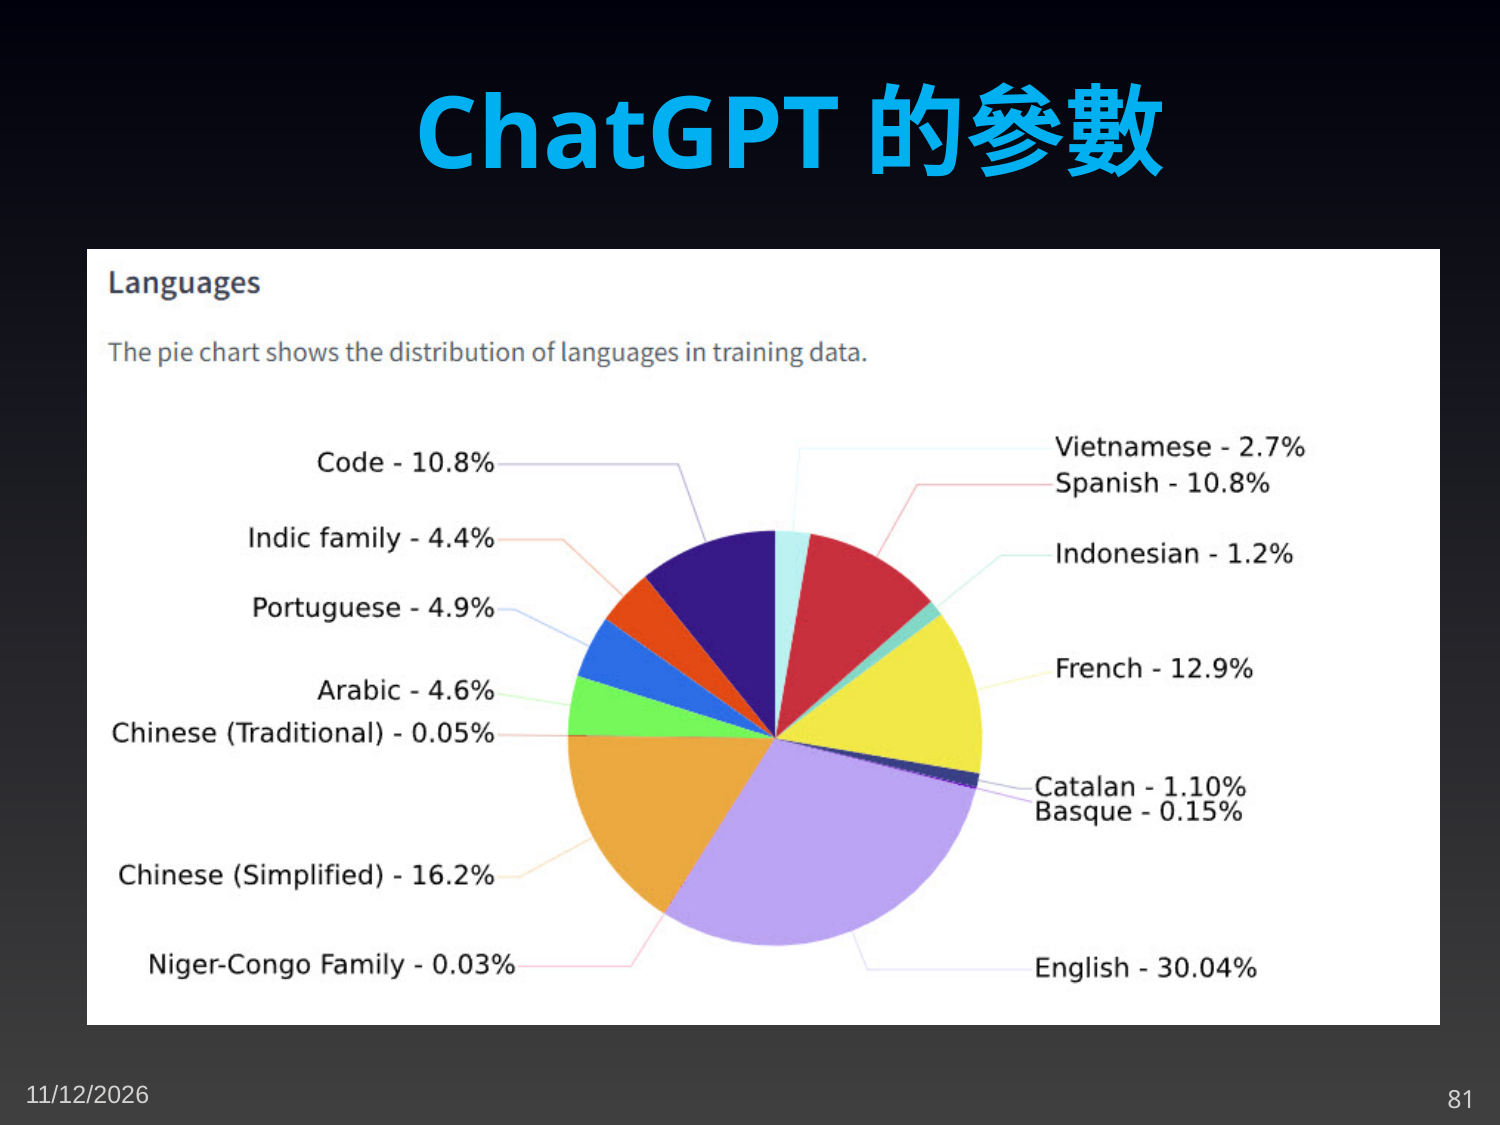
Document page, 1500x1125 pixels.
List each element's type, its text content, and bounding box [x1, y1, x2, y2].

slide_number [10, 1075, 411, 1117]
picture [87, 249, 1440, 1026]
text_box [420, 19, 1346, 183]
slide_number 81 [1340, 1075, 1491, 1117]
text_box ChatGPT的參數 [399, 41, 1288, 204]
